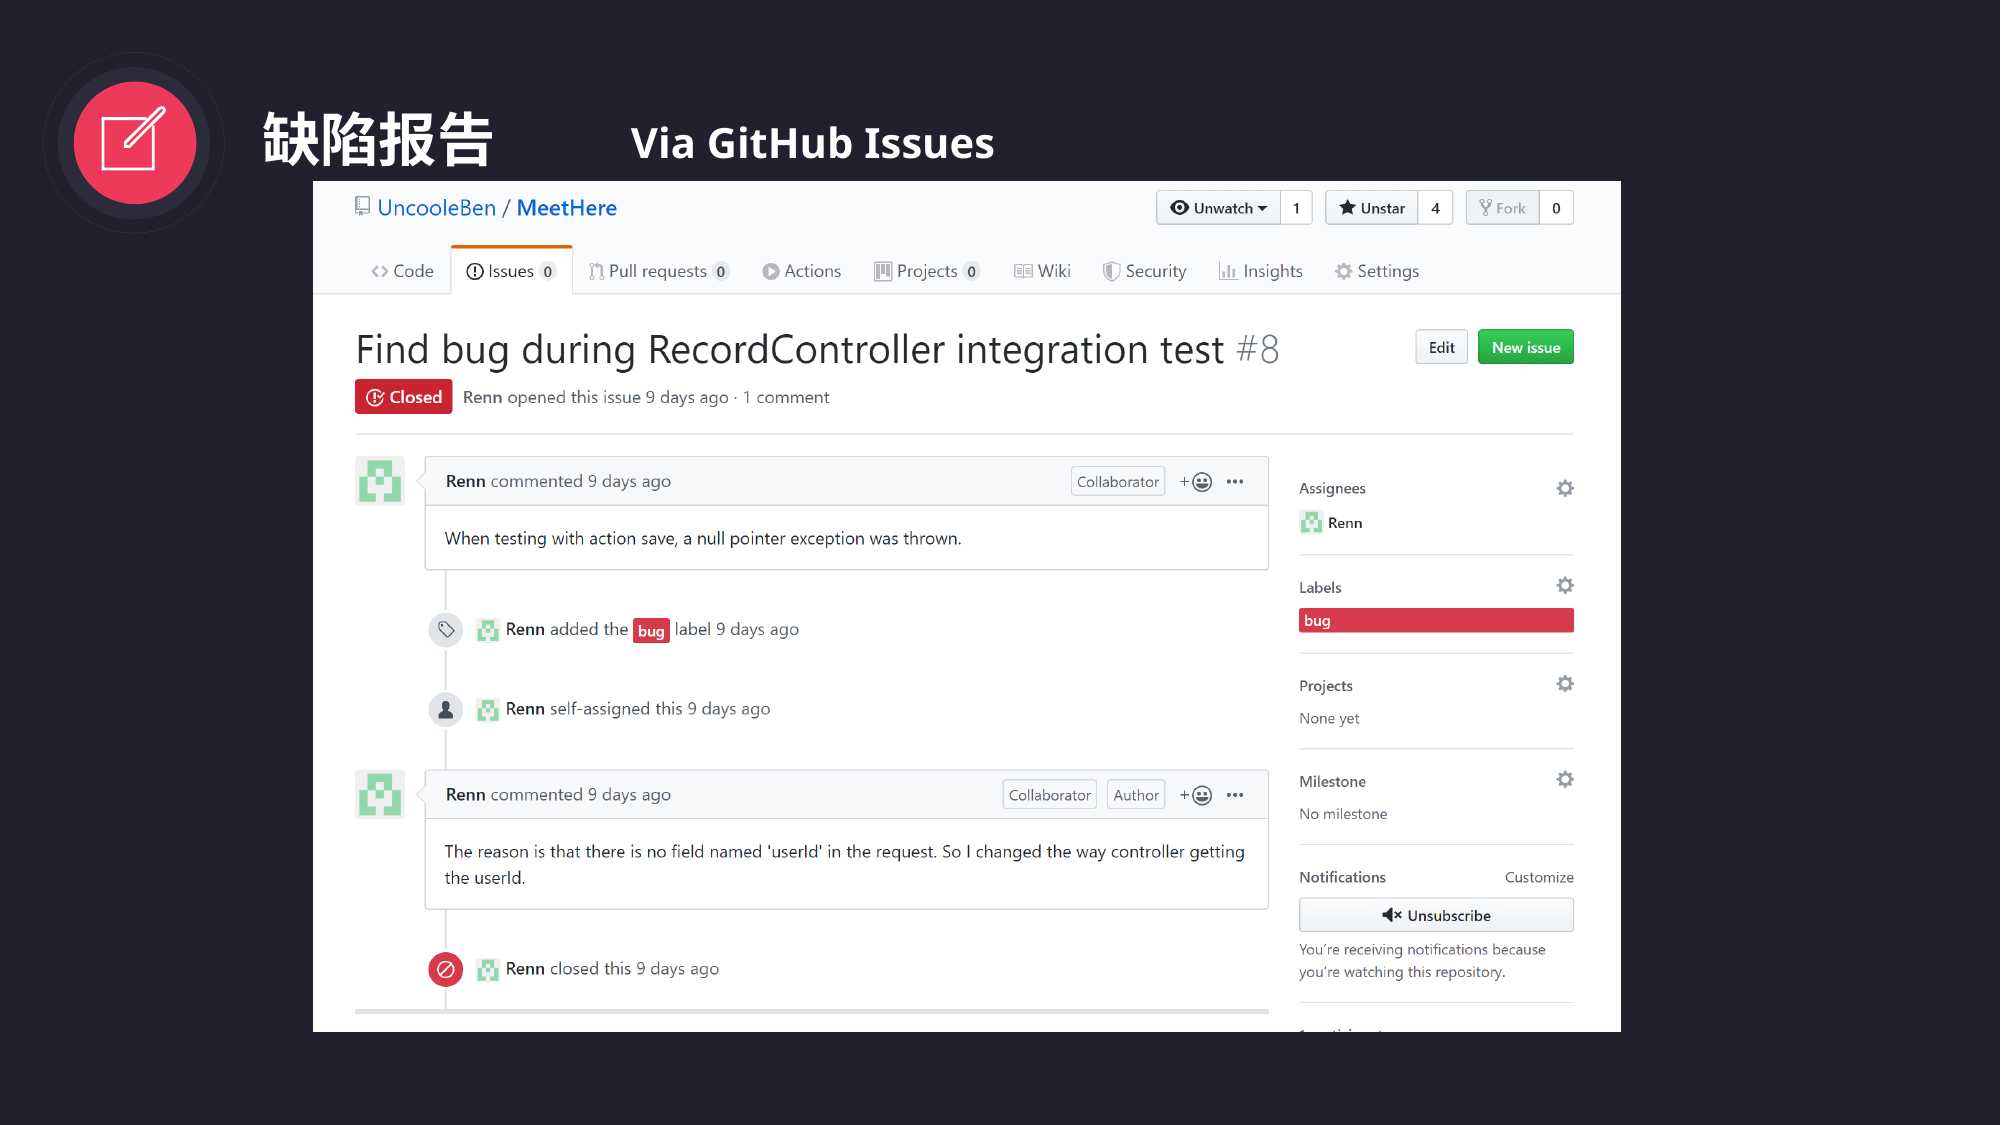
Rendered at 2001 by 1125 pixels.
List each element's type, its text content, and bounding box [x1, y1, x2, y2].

text_box [43, 52, 225, 234]
text_box [101, 106, 166, 171]
text_box [73, 81, 197, 205]
text_box Via GitHub Issues [616, 109, 1185, 175]
text_box 缺陷报告 [247, 95, 593, 181]
picture [313, 181, 1621, 1033]
text_box [57, 67, 211, 220]
